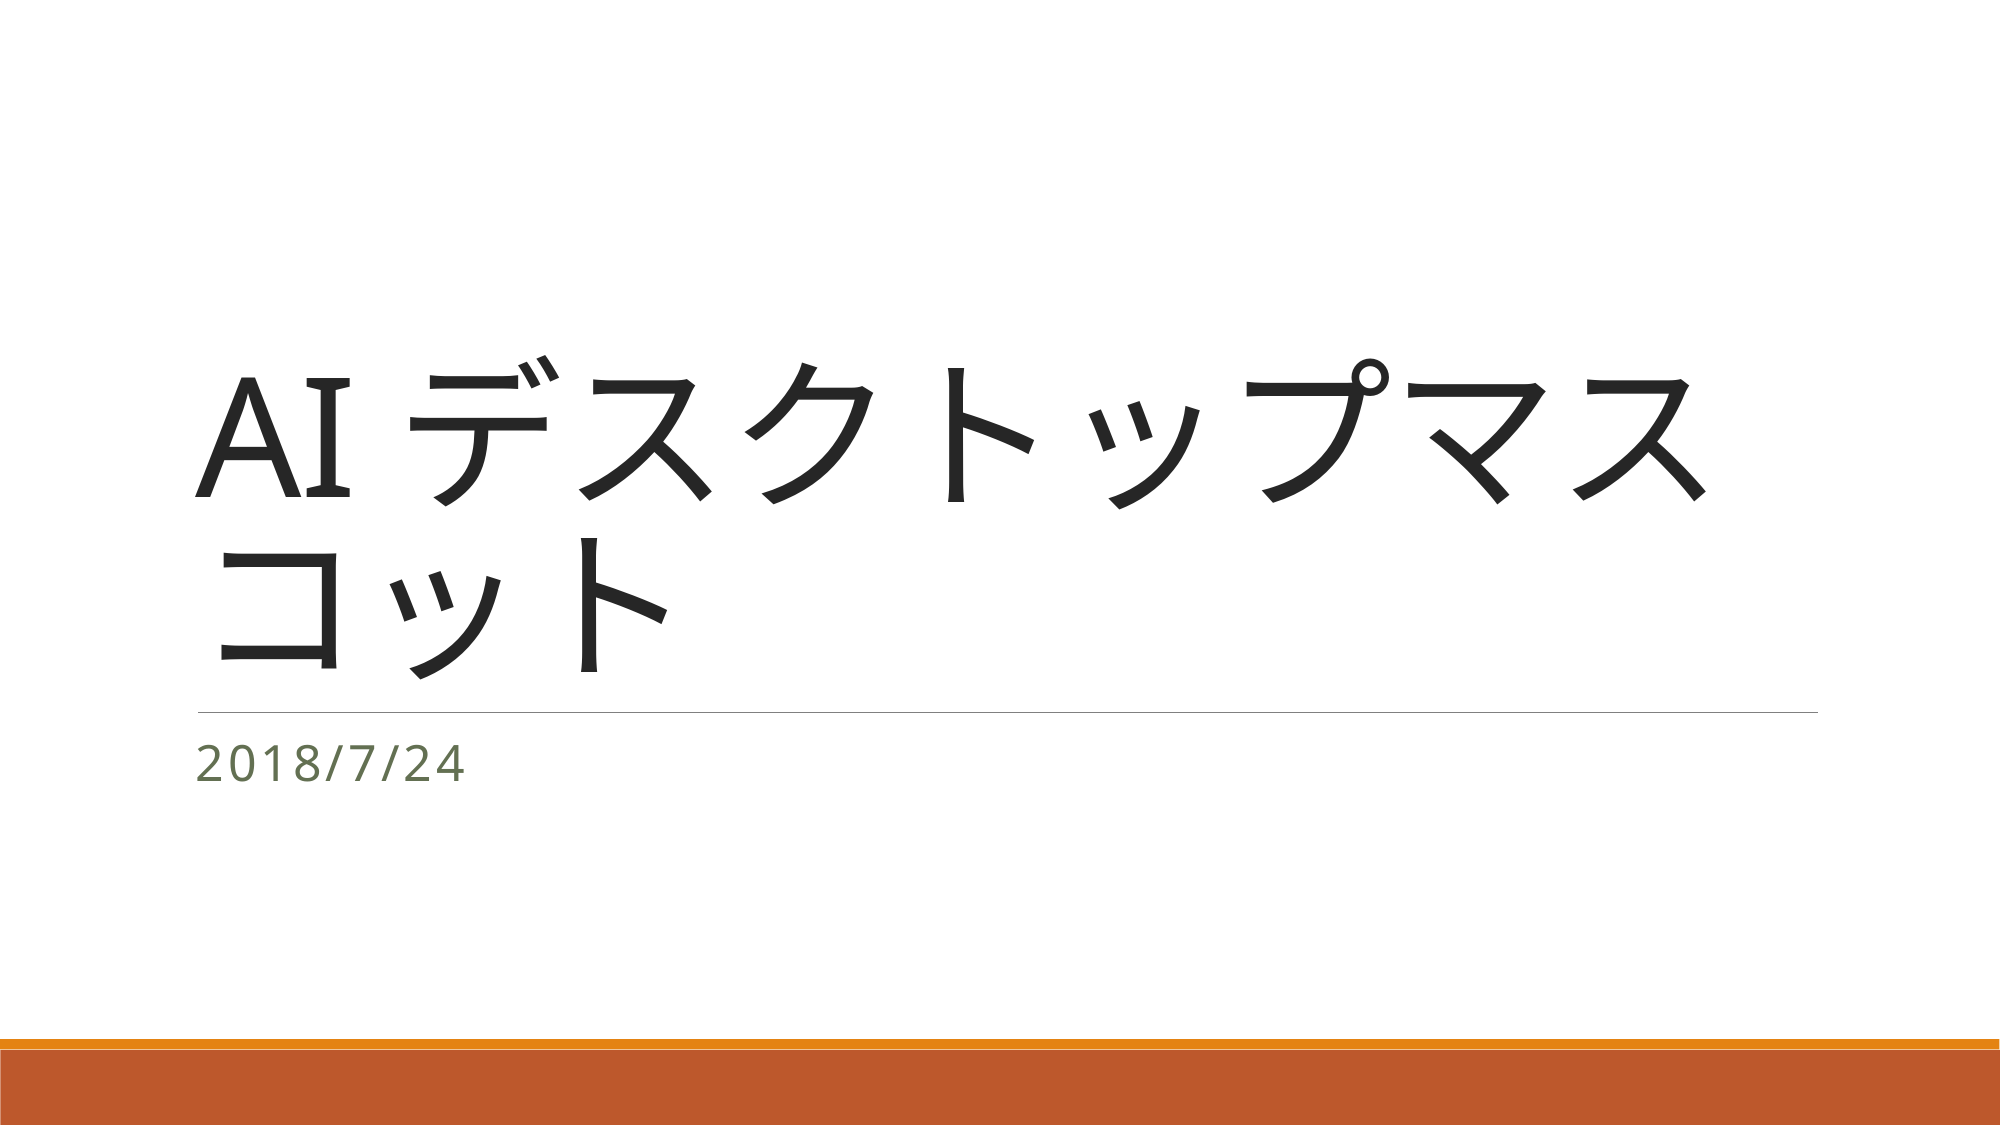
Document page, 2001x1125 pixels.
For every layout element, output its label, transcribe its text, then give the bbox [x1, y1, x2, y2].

subtitle 2018/7/24 [180, 730, 1831, 919]
title AIデスクトップマスコット [180, 124, 1830, 710]
